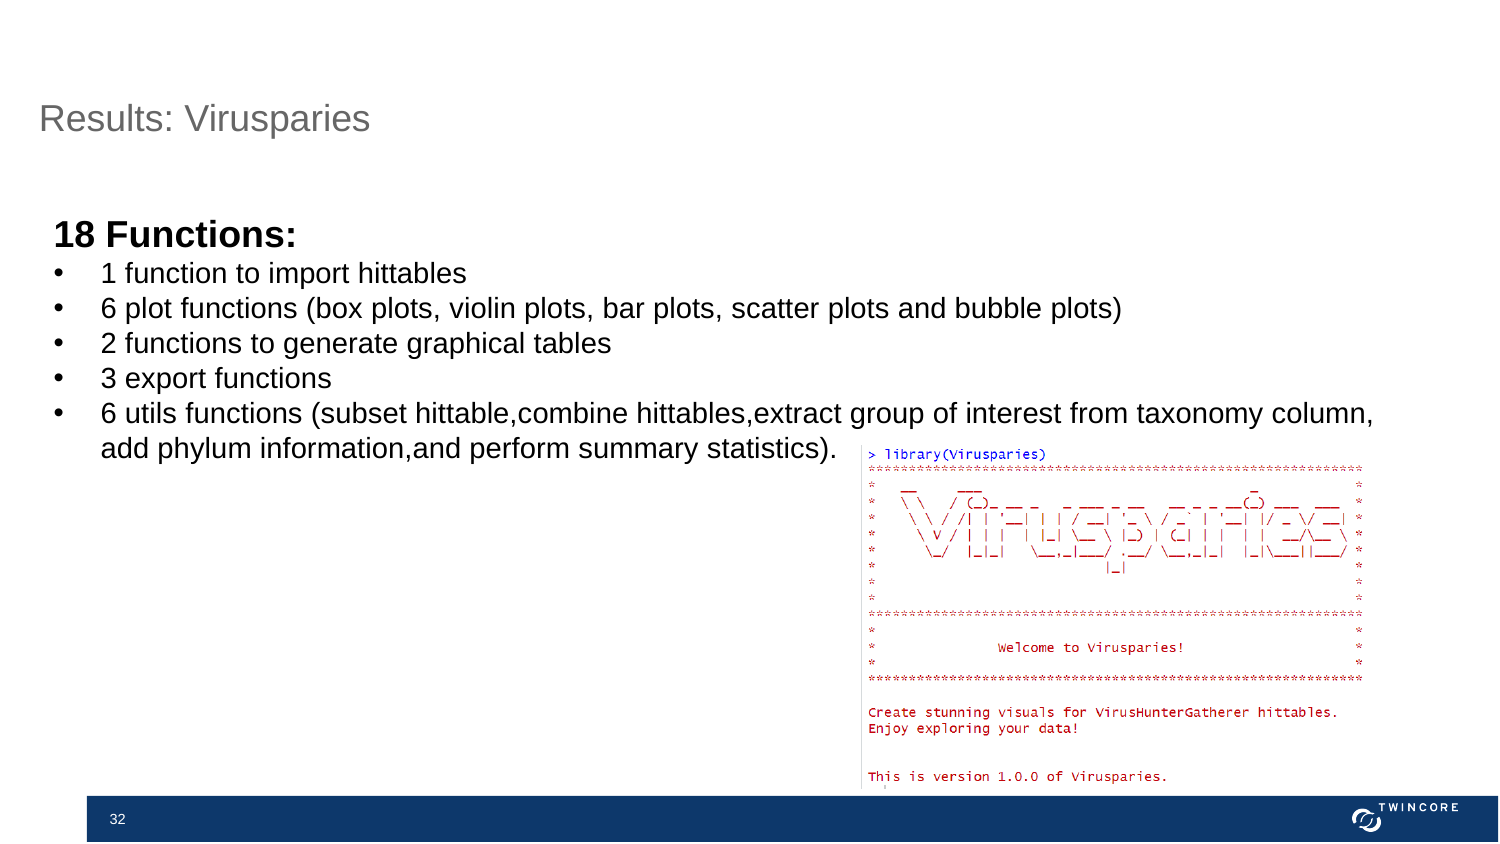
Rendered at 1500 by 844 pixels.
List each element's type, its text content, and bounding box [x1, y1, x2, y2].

picture [1352, 803, 1458, 832]
text_box 18 Functions: 1 function to import hittables 6 plot functions (box plots, violin plots, bar plots, scatter plots and bubble plots) 2 functions to generate graphical tables 3 export functions 6 utils functions (subset hittable,combine hittables,extract group of interest from taxonomy column, add phylum information,and perform summary statistics). [38, 202, 1431, 517]
picture [861, 444, 1395, 790]
